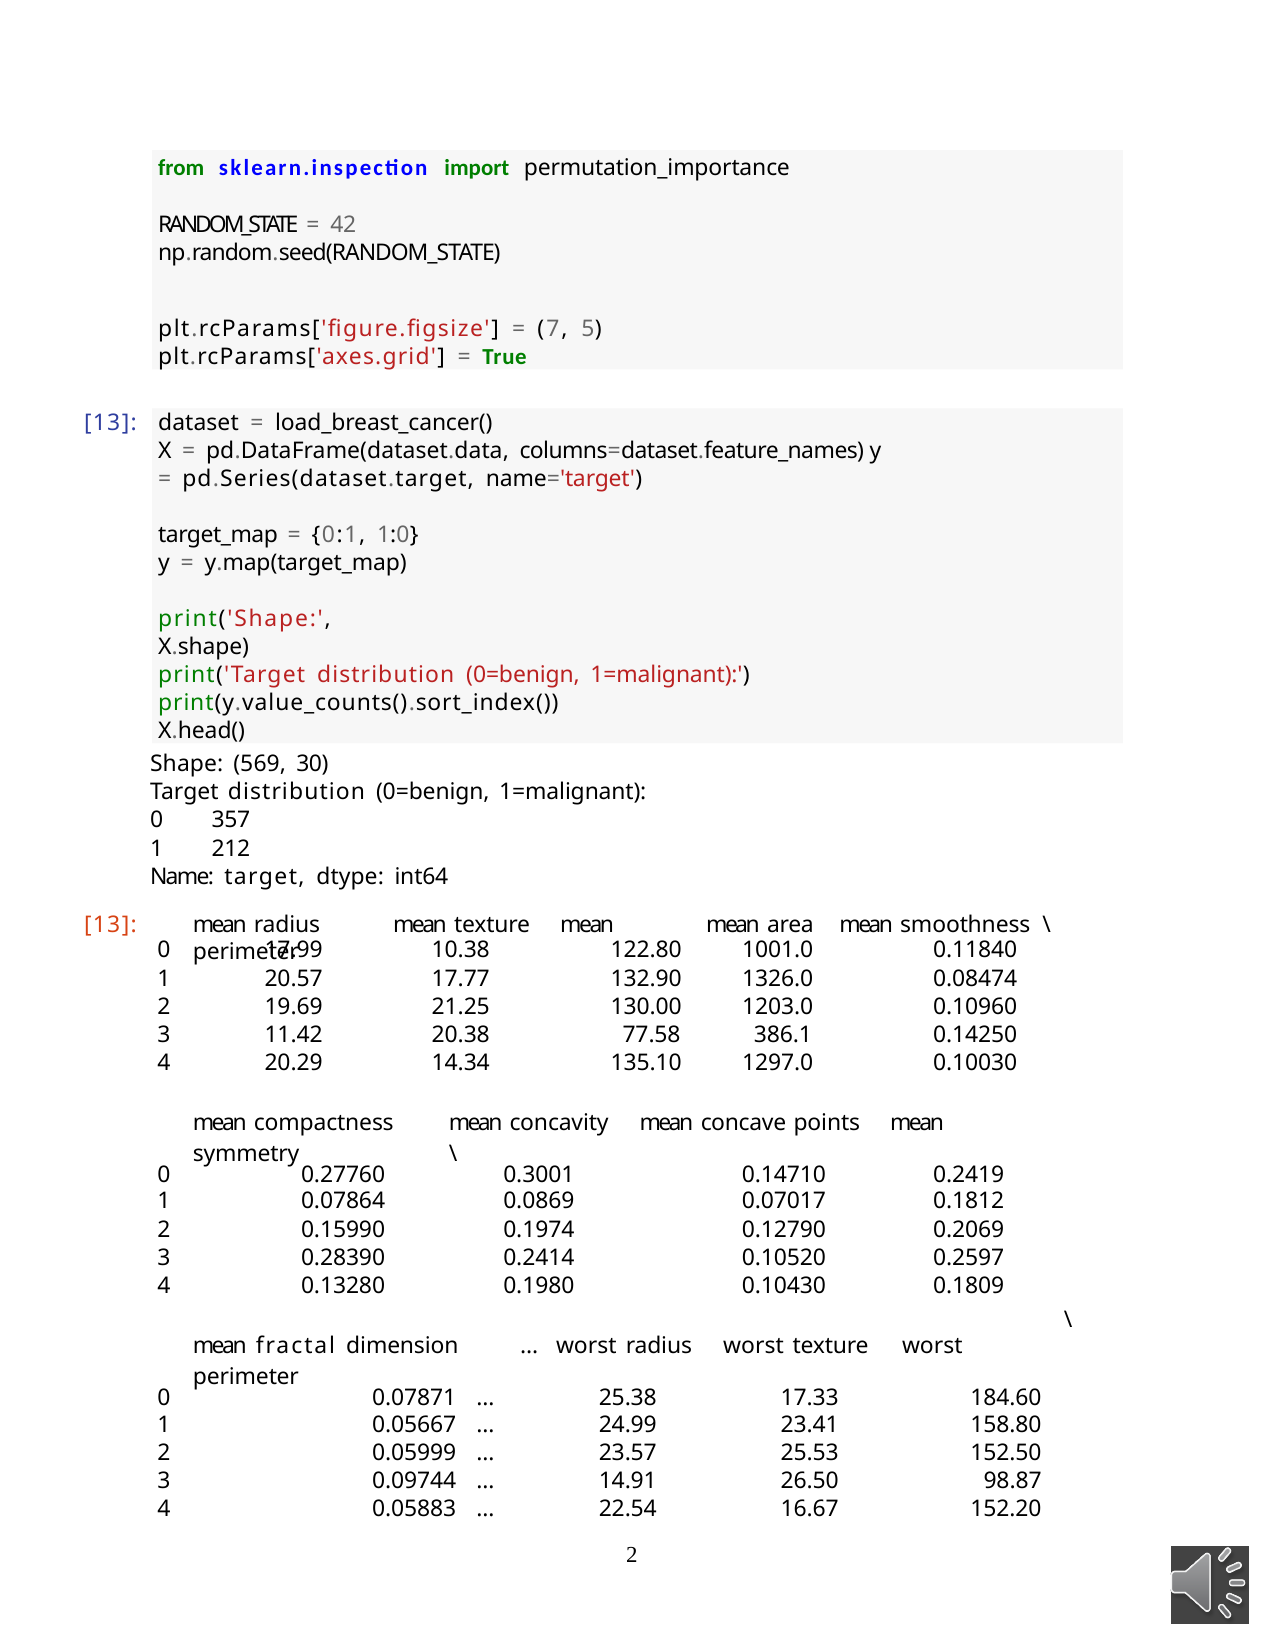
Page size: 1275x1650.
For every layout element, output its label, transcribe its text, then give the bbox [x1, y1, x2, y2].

table_cell 158.80 [885, 1413, 1046, 1441]
table_cell 4 [152, 1497, 217, 1526]
table_cell 0.07017 [587, 1190, 885, 1218]
table_cell 0.2069 [885, 1218, 1046, 1246]
table_cell 0.2597 [885, 1246, 1046, 1274]
table_cell 20.38 [408, 1023, 497, 1051]
table_cell … [467, 1497, 497, 1526]
table_cell 0.10520 [587, 1246, 885, 1274]
table_cell 20.57 [217, 967, 408, 995]
table_cell 152.50 [885, 1441, 1046, 1469]
table_cell 25.53 [712, 1441, 885, 1469]
table_cell 14.34 [408, 1051, 497, 1080]
table_cell 0.09744 [217, 1469, 467, 1497]
table_cell 20.29 [217, 1051, 408, 1080]
table_cell 0.3001 [408, 1162, 587, 1190]
text_box mean area mean smoothness \ [703, 907, 1055, 937]
table_cell 21.25 [408, 995, 497, 1023]
table_cell 0.1812 [885, 1190, 1046, 1218]
table_cell 24.99 [497, 1413, 712, 1441]
table_cell 0.27760 [217, 1162, 408, 1190]
table_cell 0 [152, 1162, 217, 1190]
table_cell 3 [152, 1023, 217, 1051]
table_cell 1203.0 [712, 995, 885, 1023]
table_cell 1 [152, 1413, 217, 1441]
table_cell 0.10030 [885, 1051, 1046, 1080]
slide_number 2 [624, 1534, 651, 1650]
table_cell 0.2414 [408, 1246, 587, 1274]
table_cell 1 [152, 967, 217, 995]
table_cell 0.05883 [217, 1497, 467, 1526]
table_header 17.99 [217, 937, 408, 967]
table_header 1001.0 [712, 937, 885, 967]
table_cell 132.90 [497, 967, 712, 995]
table_header 0 [152, 937, 217, 967]
table_cell 0.2419 [885, 1162, 1046, 1190]
table_cell 77.58 [497, 1023, 712, 1051]
table_cell 2 [152, 1218, 217, 1246]
table_cell mean fractal dimension … worst radius worst texture worst perimeter [152, 1303, 1046, 1385]
text_box [13]: [82, 907, 146, 937]
text_box \ [1061, 1302, 1079, 1332]
table_cell 386.1 [712, 1023, 885, 1051]
table_cell … [467, 1413, 497, 1441]
table_cell 1326.0 [712, 967, 885, 995]
table_cell 1 [152, 1190, 217, 1218]
table_cell 0.05667 [217, 1413, 467, 1441]
table_header 0.11840 [885, 937, 1046, 967]
table_cell 19.69 [217, 995, 408, 1023]
text_box dataset = load_breast_cancer() X = pd.DataFrame(dataset.data, columns=dataset.feature_names) y = pd.Series(dataset.target, name='target') target_map = {0:1, 1:0} y = y.map(target_map) print('Shape:', X.shape) print('Target distribution (0=benign, 1=malignant):') print(y.value_counts().sort_index()) X.head() [152, 408, 1123, 744]
table_cell 3 [152, 1469, 217, 1497]
table_cell 0.1974 [408, 1218, 587, 1246]
table_cell 2 [152, 995, 217, 1023]
table_cell … [467, 1441, 497, 1469]
table_cell 23.41 [712, 1413, 885, 1441]
picture [1169, 1544, 1251, 1626]
table_cell 0.12790 [587, 1218, 885, 1246]
table_cell 25.38 [497, 1385, 712, 1413]
text_box [13]: [82, 405, 146, 435]
table_cell 152.20 [885, 1497, 1046, 1526]
table_cell … [467, 1469, 497, 1497]
table_cell 0.07864 [217, 1190, 408, 1218]
table_cell 26.50 [712, 1469, 885, 1497]
table_header 122.80 [497, 937, 712, 967]
table_cell 0.0869 [408, 1190, 587, 1218]
text_box from sklearn.inspection import permutation_importance RANDOM_STATE = 42 np.random.seed(RANDOM_STATE) plt.rcParams['figure.figsize'] = (7, 5) plt.rcParams['axes.grid'] = True [152, 150, 1123, 370]
table_cell 0.10960 [885, 995, 1046, 1023]
table_cell 0.08474 [885, 967, 1046, 995]
table_cell 4 [152, 1274, 217, 1303]
table_cell 0.15990 [217, 1218, 408, 1246]
text_box Shape: (569, 30) Target distribution (0=benign, 1=malignant): 0 357 1 212 Name: target, dtype: int64 mean radius mean texture mean perimeter [147, 746, 685, 964]
table_cell 0.1809 [885, 1274, 1046, 1303]
table_cell 3 [152, 1246, 217, 1274]
table_cell 0.14710 [587, 1162, 885, 1190]
table_header 10.38 [408, 937, 497, 967]
table_cell 14.91 [497, 1469, 712, 1497]
table_cell 4 [152, 1051, 217, 1080]
table_cell 0.1980 [408, 1274, 587, 1303]
table_cell 23.57 [497, 1441, 712, 1469]
table_cell 0.05999 [217, 1441, 467, 1469]
table_cell 0.10430 [587, 1274, 885, 1303]
table_cell 0.13280 [217, 1274, 408, 1303]
table_cell 184.60 [885, 1385, 1046, 1413]
table_cell 0.28390 [217, 1246, 408, 1274]
table_cell 0.07871 [217, 1385, 467, 1413]
table_cell 1297.0 [712, 1051, 885, 1080]
table_cell 98.87 [885, 1469, 1046, 1497]
table_cell 11.42 [217, 1023, 408, 1051]
table_cell 0 [152, 1385, 217, 1413]
table_cell 17.33 [712, 1385, 885, 1413]
table_cell 0.14250 [885, 1023, 1046, 1051]
table_cell 16.67 [712, 1497, 885, 1526]
table_cell 135.10 [497, 1051, 712, 1080]
table_cell … [467, 1385, 497, 1413]
table_cell 2 [152, 1441, 217, 1469]
table_cell 130.00 [497, 995, 712, 1023]
table_cell 22.54 [497, 1497, 712, 1526]
table_cell 17.77 [408, 967, 497, 995]
table_cell mean compactness mean concavity mean concave points mean symmetry \ [152, 1080, 1046, 1162]
